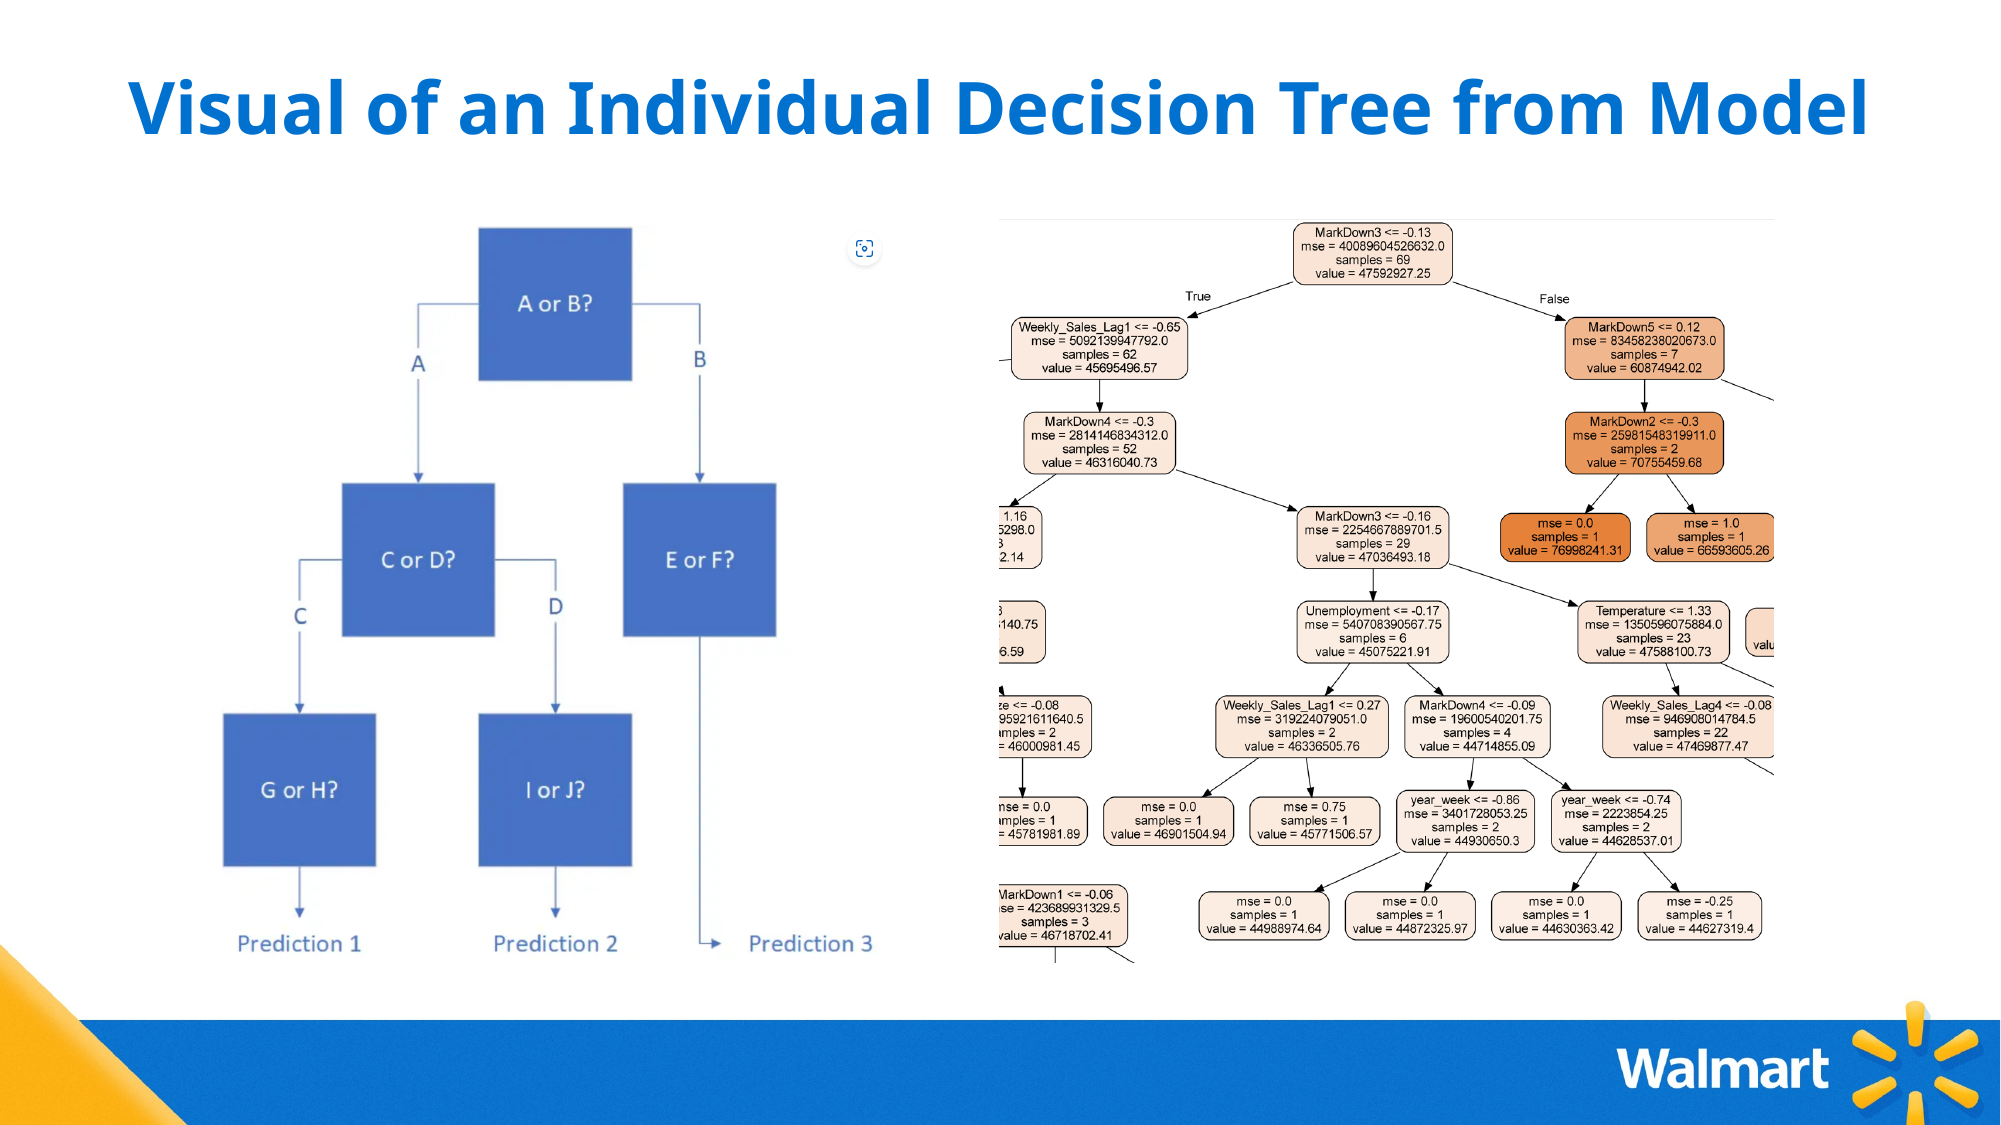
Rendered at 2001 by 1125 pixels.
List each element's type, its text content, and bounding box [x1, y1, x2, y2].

title Visual of an Individual Decision Tree from Model [99, 45, 1900, 168]
picture [0, 0, 2001, 1125]
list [999, 219, 1774, 963]
text_box [61, 187, 1989, 1039]
